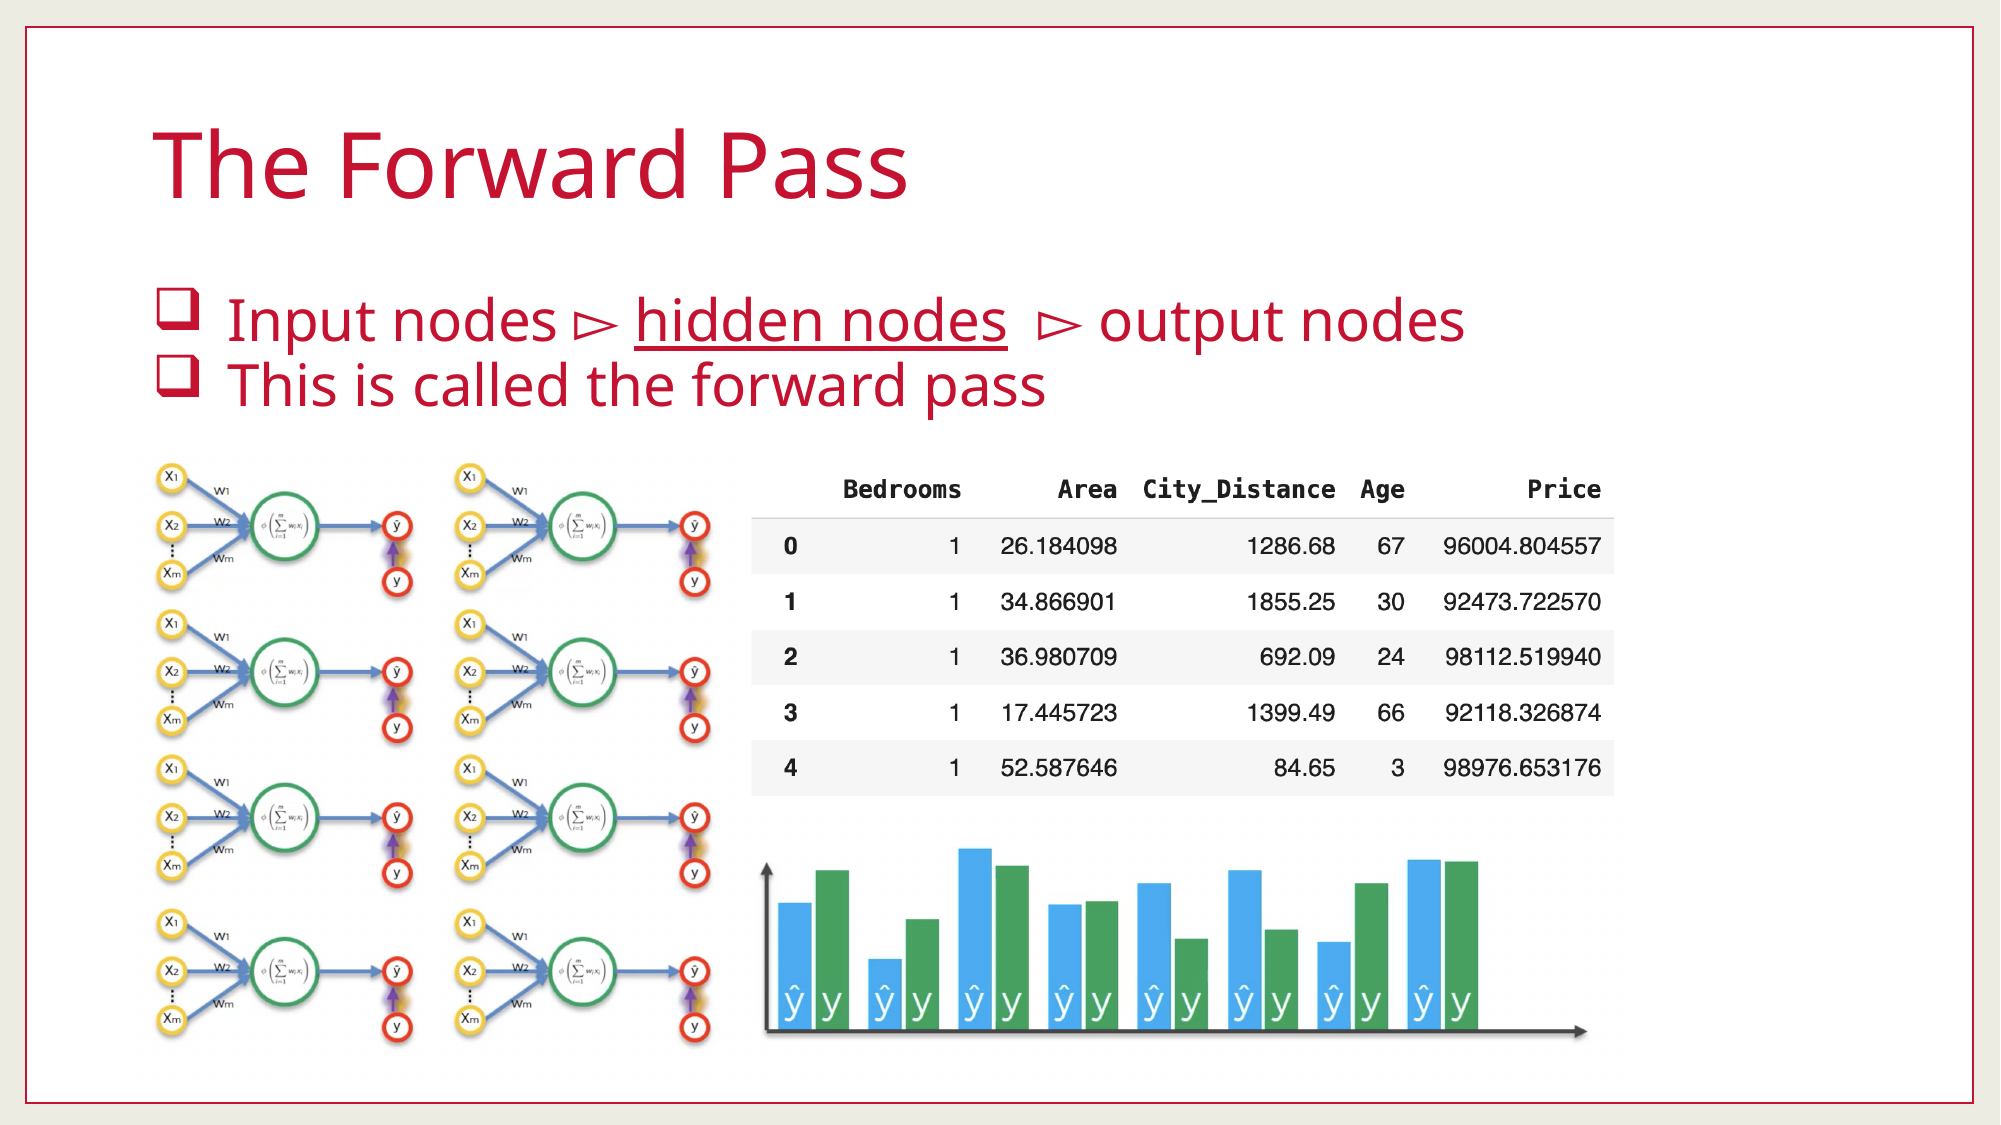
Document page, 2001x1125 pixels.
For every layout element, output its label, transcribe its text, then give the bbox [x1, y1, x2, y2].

list Input nodes ▻ hidden nodes ▻ output nodes This is called the forward pass [137, 277, 1955, 1092]
title The Forward Pass [137, 59, 1863, 277]
picture [123, 448, 1624, 1093]
